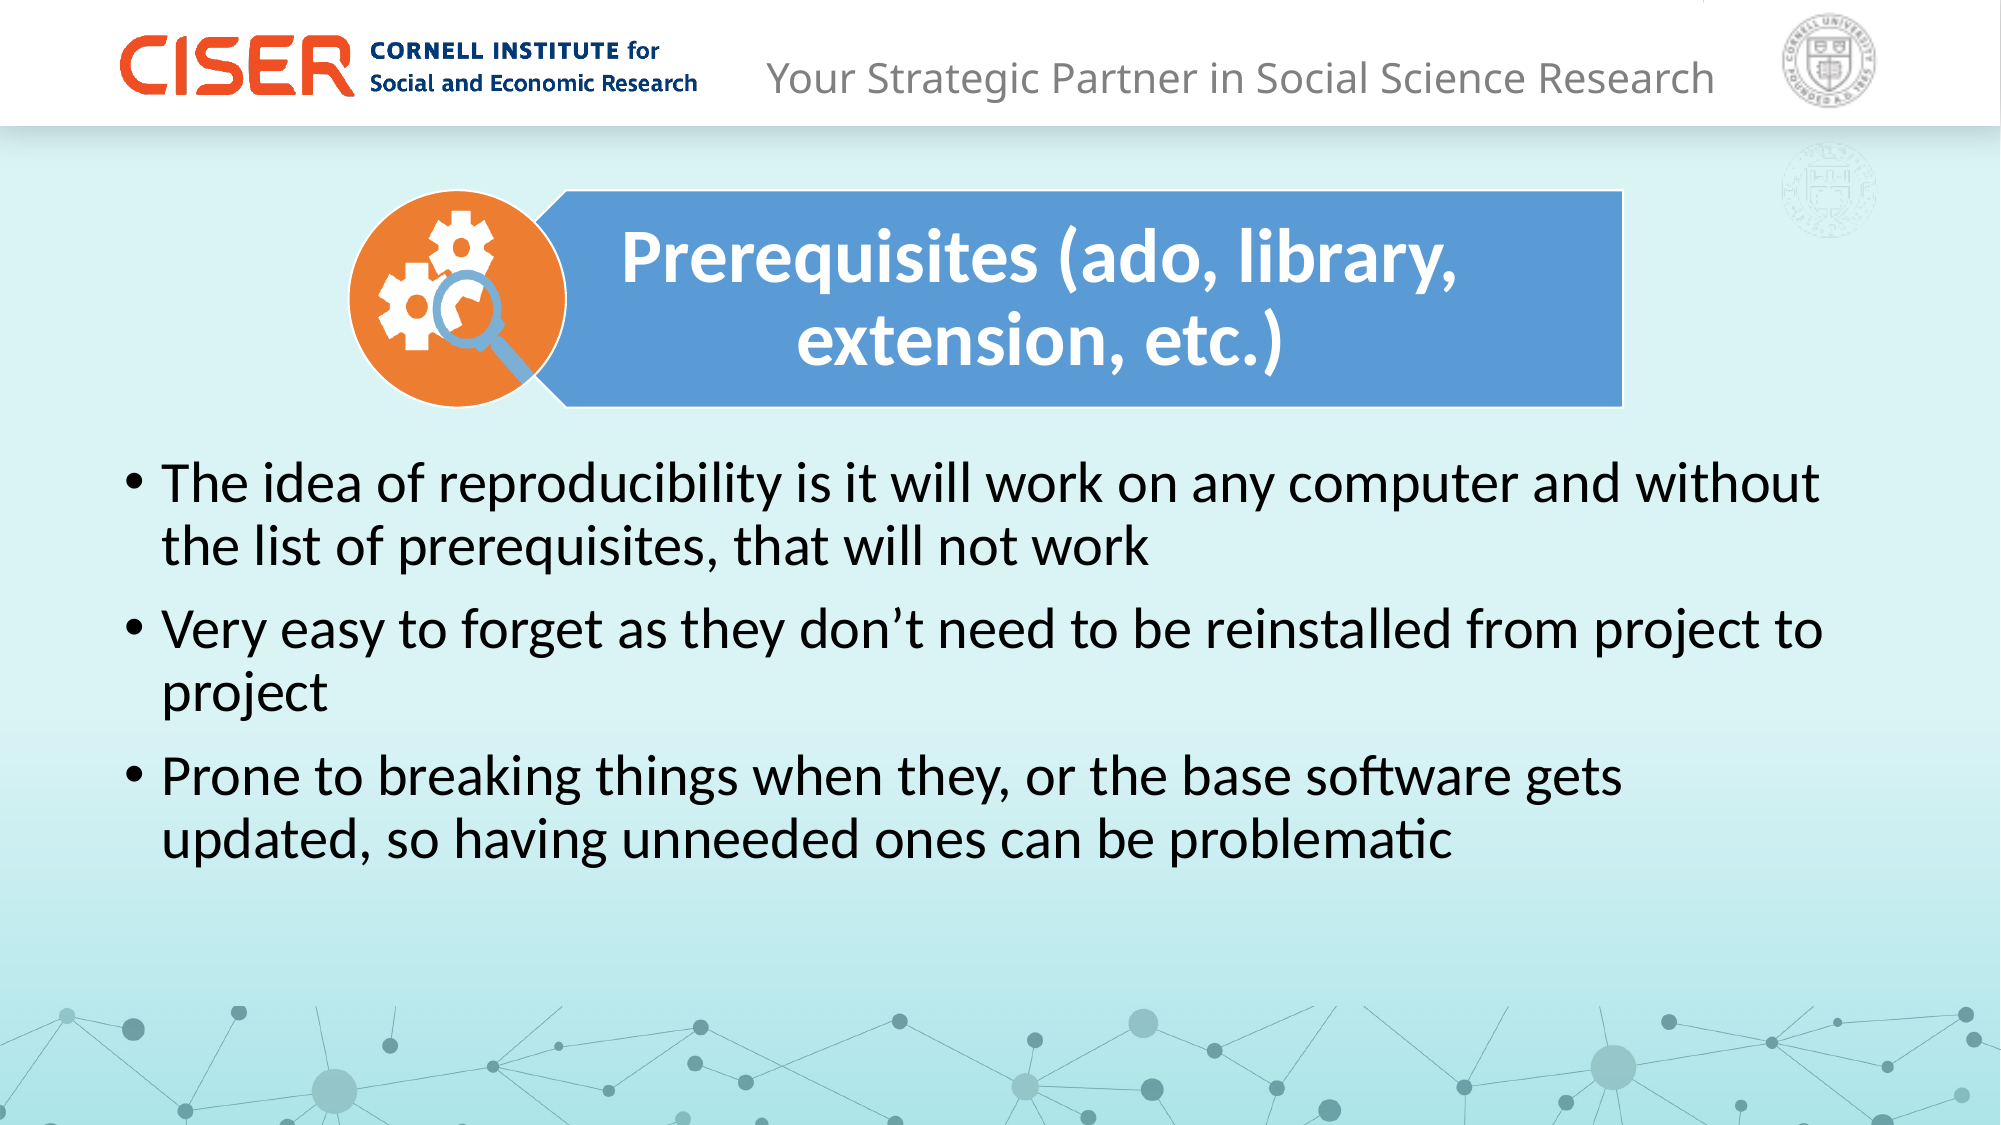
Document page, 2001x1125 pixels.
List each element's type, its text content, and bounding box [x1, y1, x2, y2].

text_box [0, 125, 2000, 1125]
picture [53, 0, 763, 125]
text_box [109, 190, 1863, 408]
list The idea of reproducibility is it will work on any computer and without the list of prerequisites, that will not work Very easy to forget as they don’t need to be reinstalled from project to project Prone to breaking things when they, or the base software gets updated, so having unneeded ones can be problematic [109, 444, 1863, 1020]
